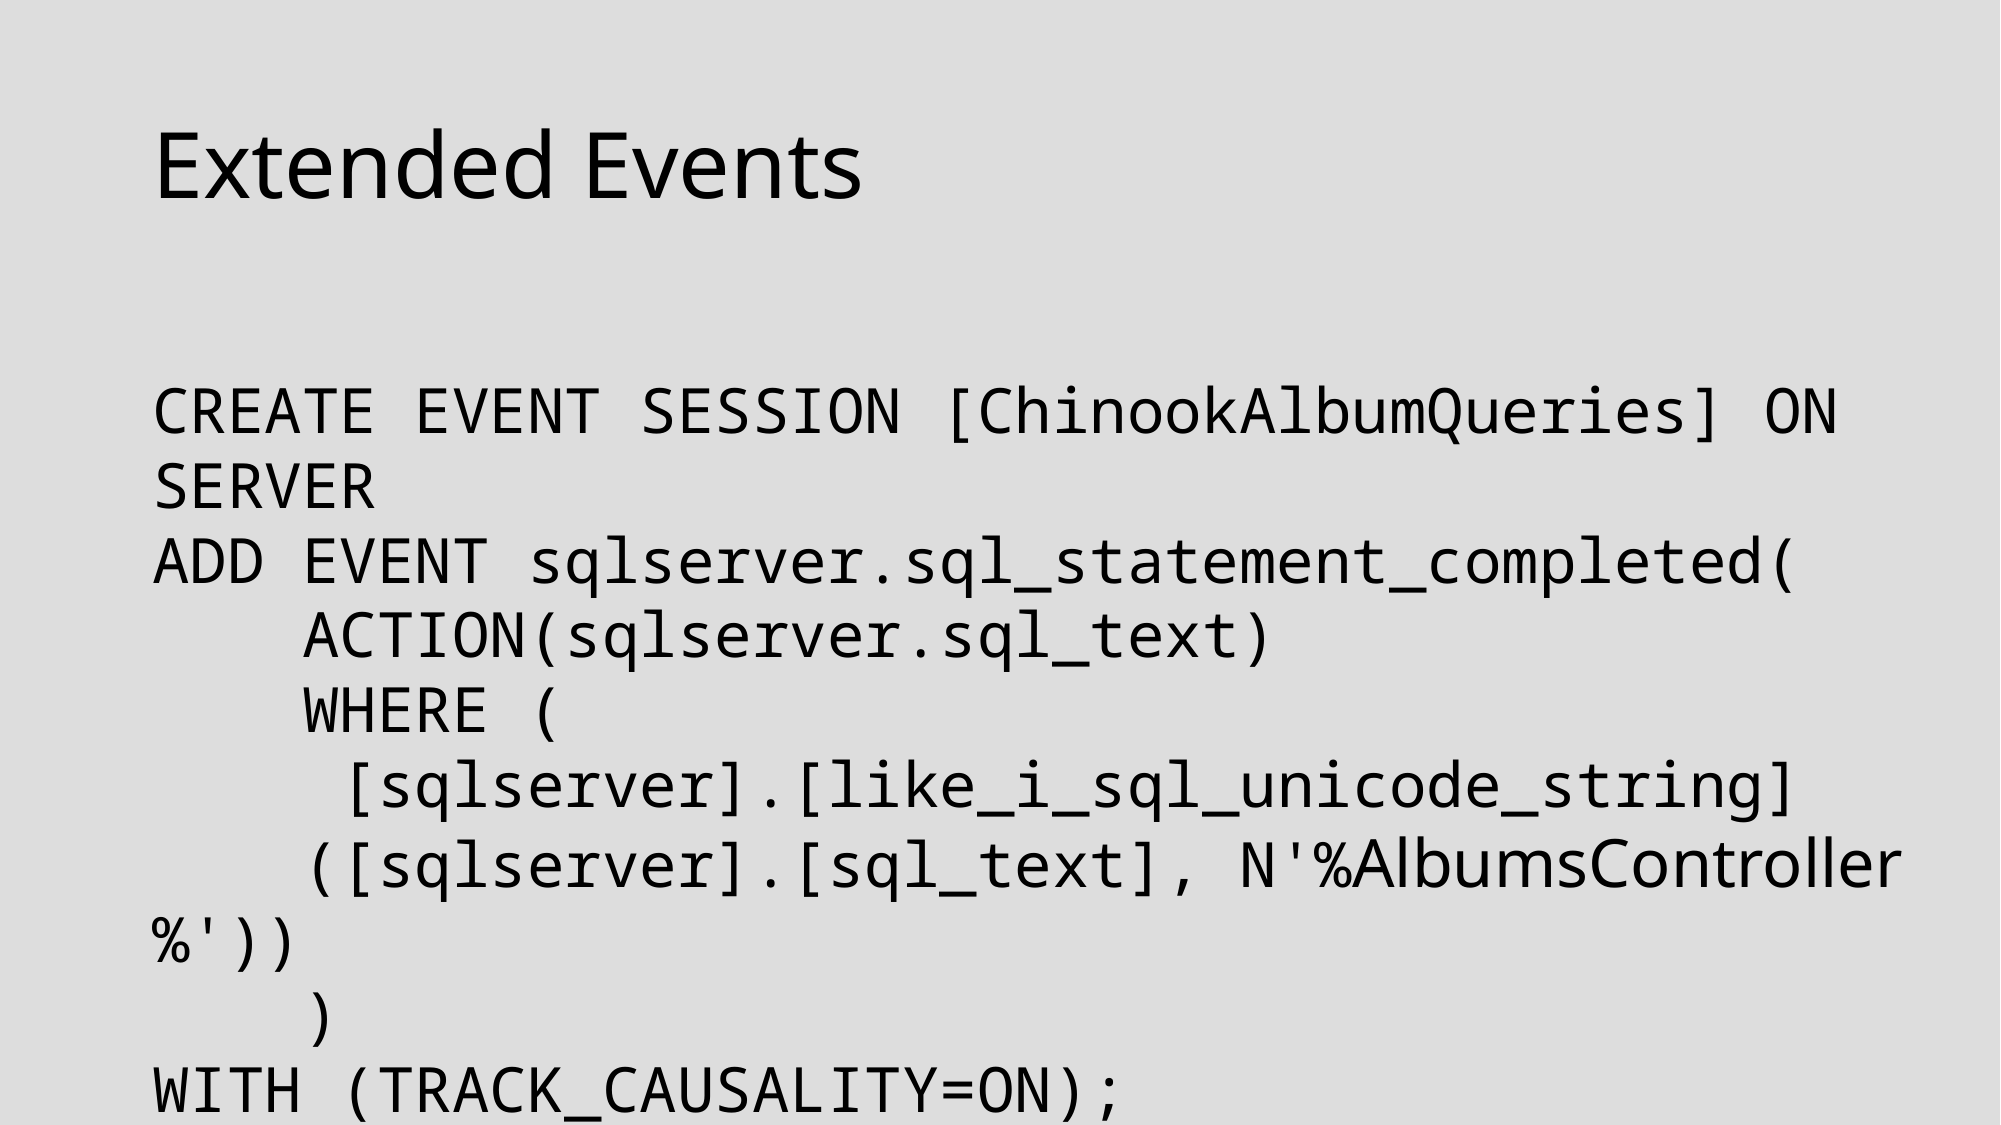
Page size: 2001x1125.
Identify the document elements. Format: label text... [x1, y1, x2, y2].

text_box CREATE EVENT SESSION [ChinookAlbumQueries] ON SERVER ADD EVENT sqlserver.sql_statement_completed( ACTION(sqlserver.sql_text) WHERE ( [sqlserver].[like_i_sql_unicode_string] ([sqlserver].[sql_text], N'%AlbumsController%')) ) WITH (TRACK_CAUSALITY=ON); [137, 363, 2000, 1125]
title Extended Events [137, 59, 1863, 278]
